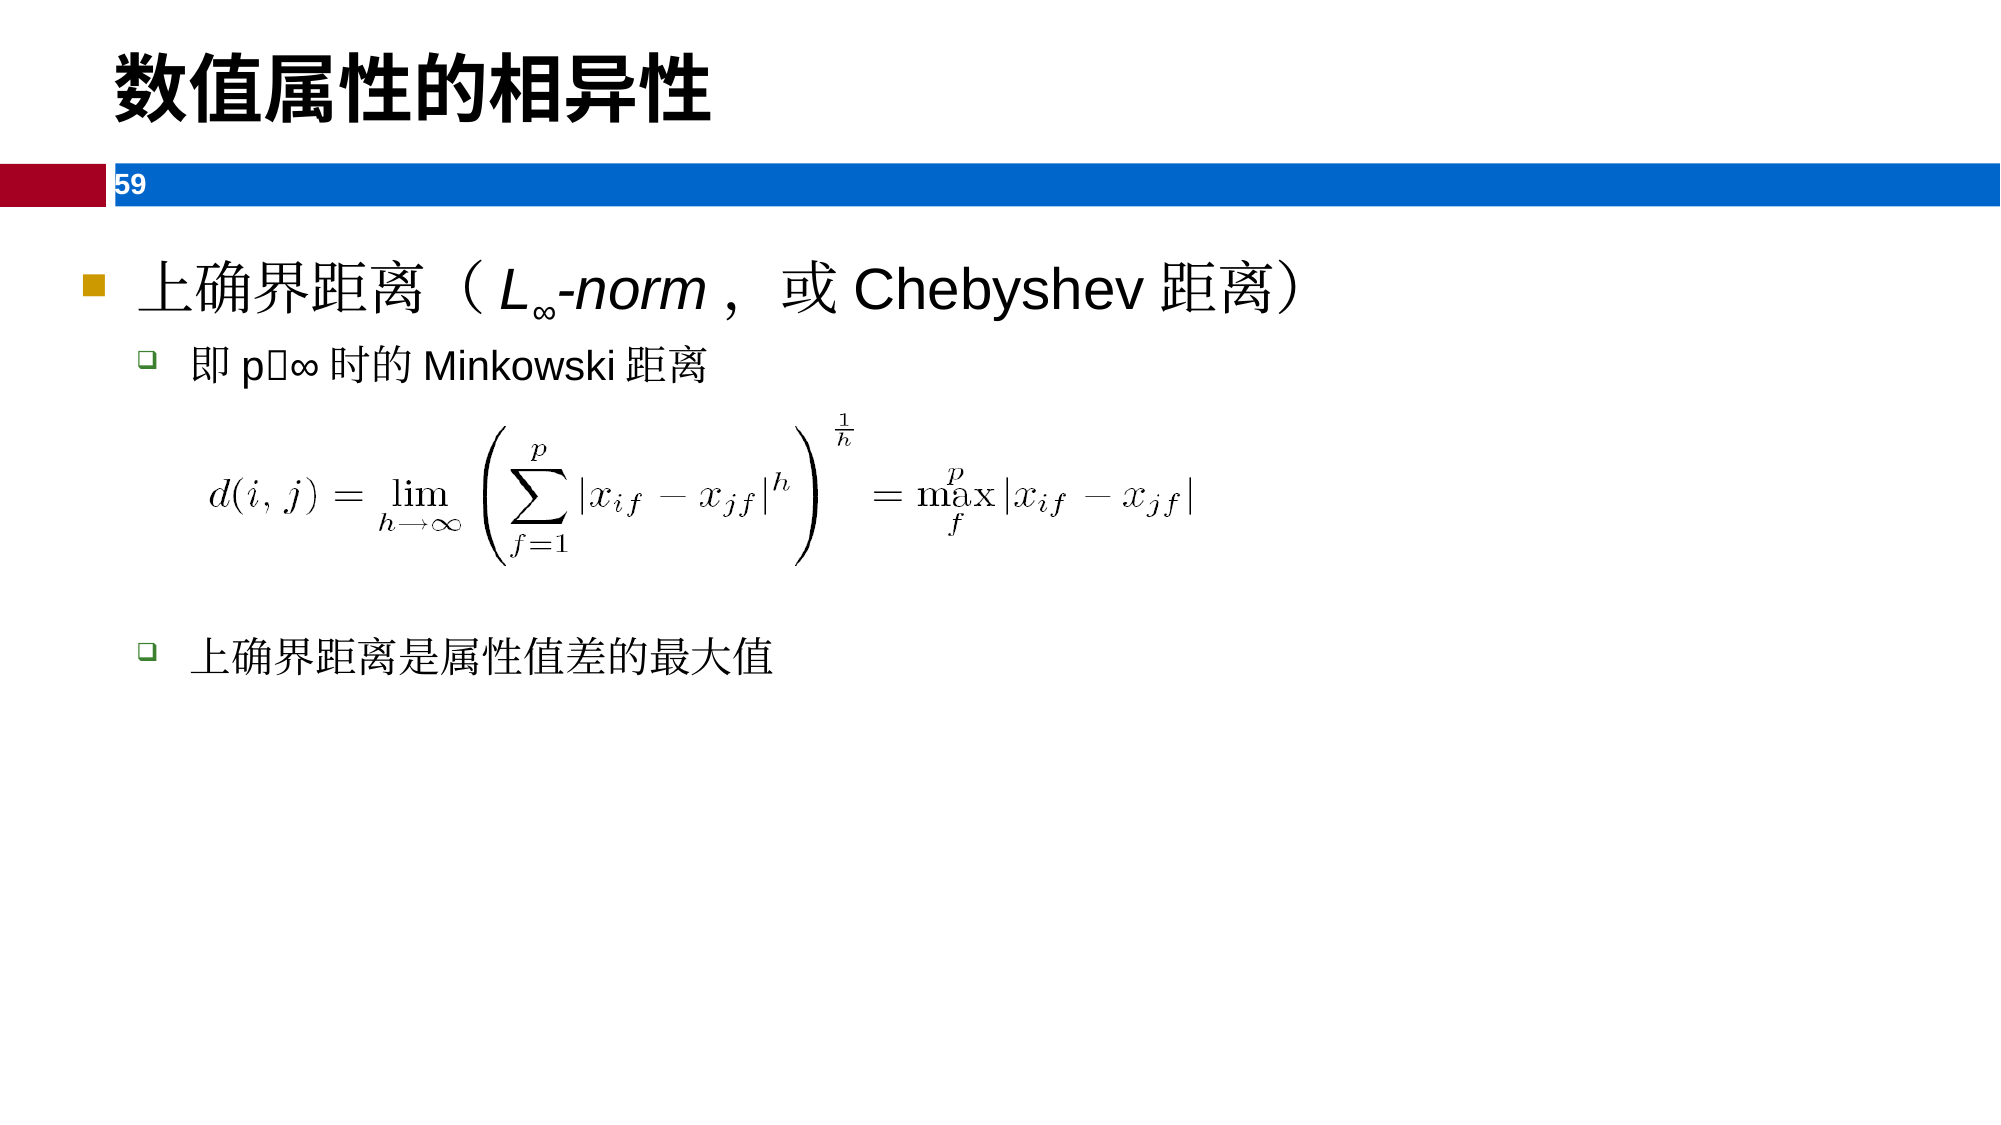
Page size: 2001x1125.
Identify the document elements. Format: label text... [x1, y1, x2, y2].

text_box 数值属性的相异性 [98, 15, 1529, 158]
text_box 上确界距离（L∞-norm，或Chebyshev距离） 即p∞时的Minkowski距离 上确界距离是属性值差的最大值 [64, 243, 1413, 987]
picture [206, 408, 1195, 573]
